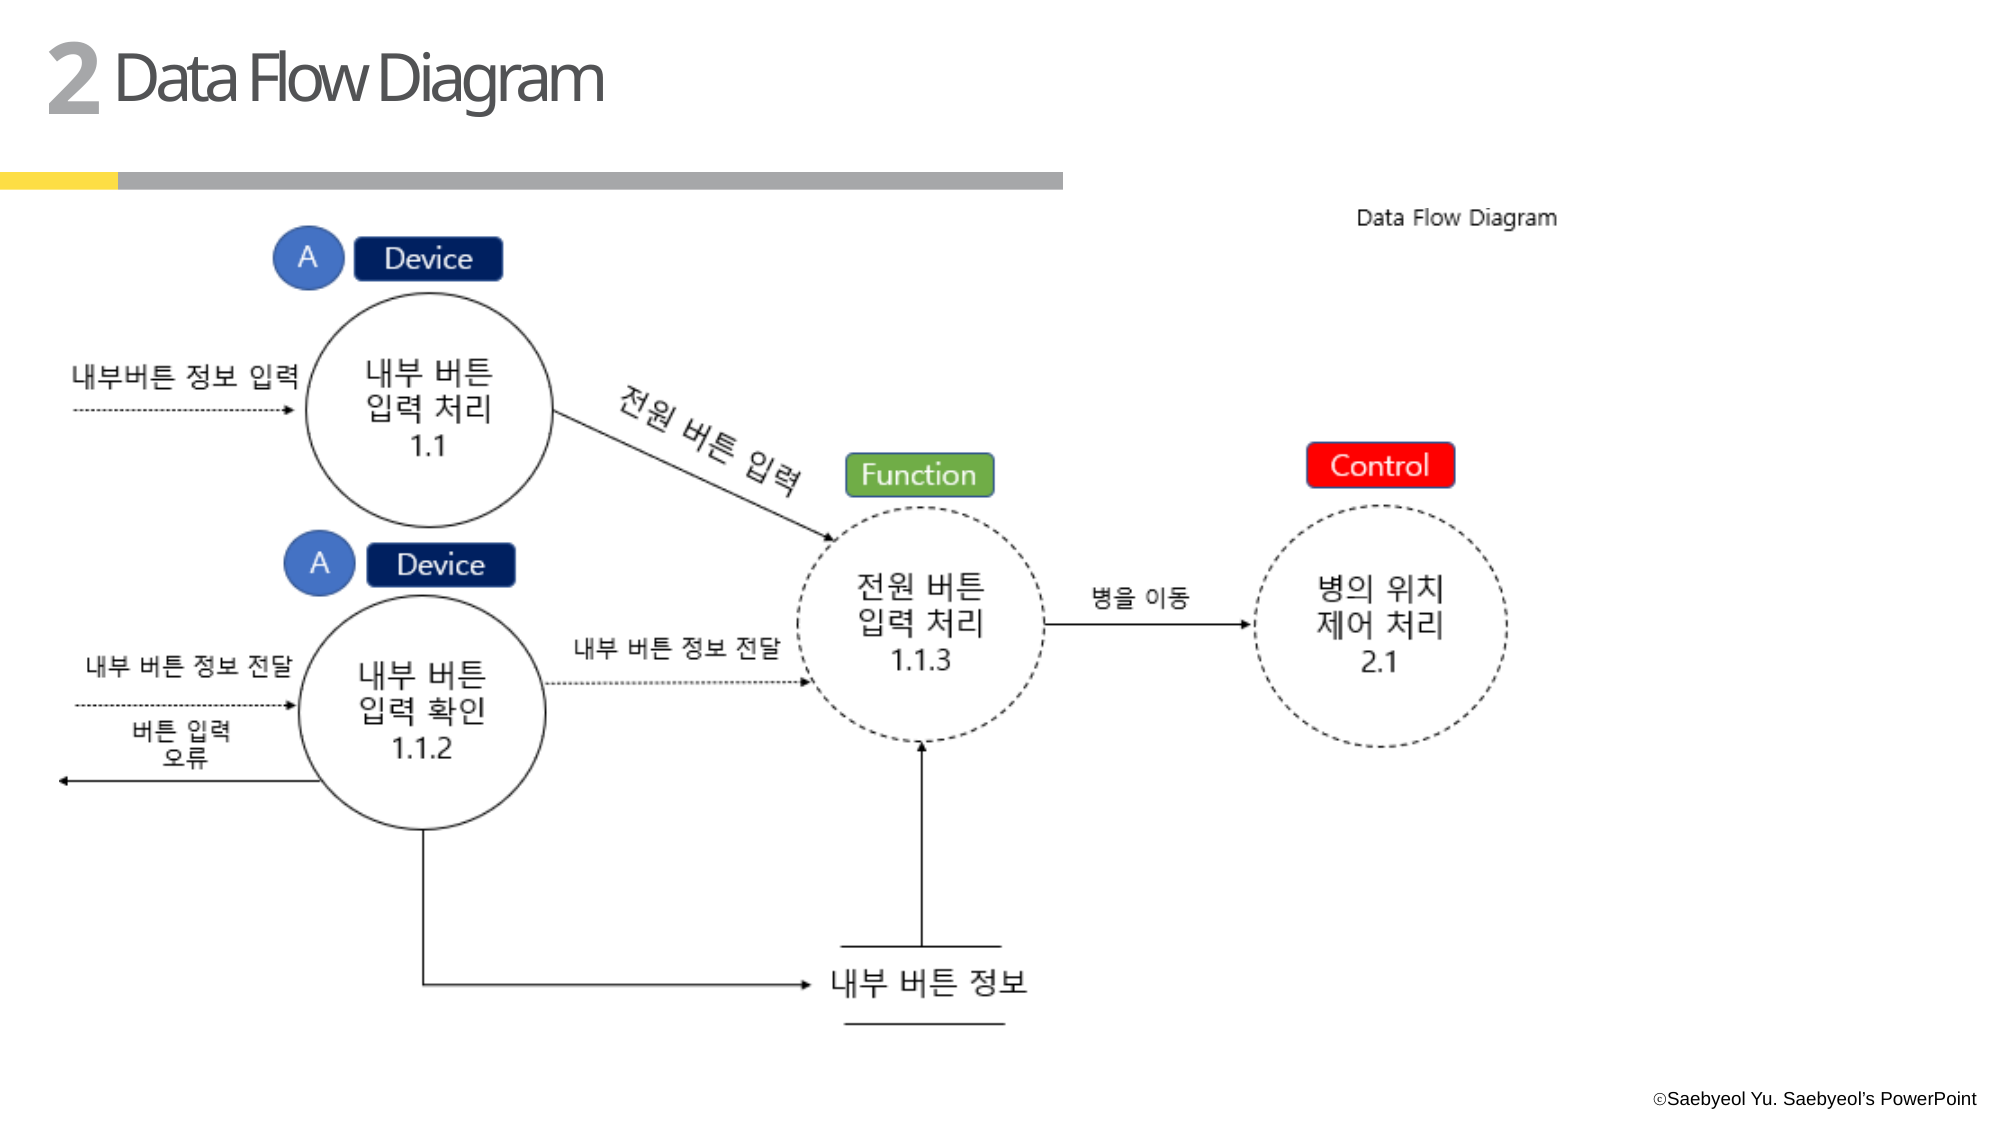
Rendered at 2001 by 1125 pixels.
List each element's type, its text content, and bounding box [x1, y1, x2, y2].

text_box [0, 171, 119, 191]
text_box Data Flow Diagram [118, 27, 624, 123]
text_box 2 [30, 7, 118, 143]
picture [58, 208, 1600, 1047]
text_box [119, 171, 1064, 191]
